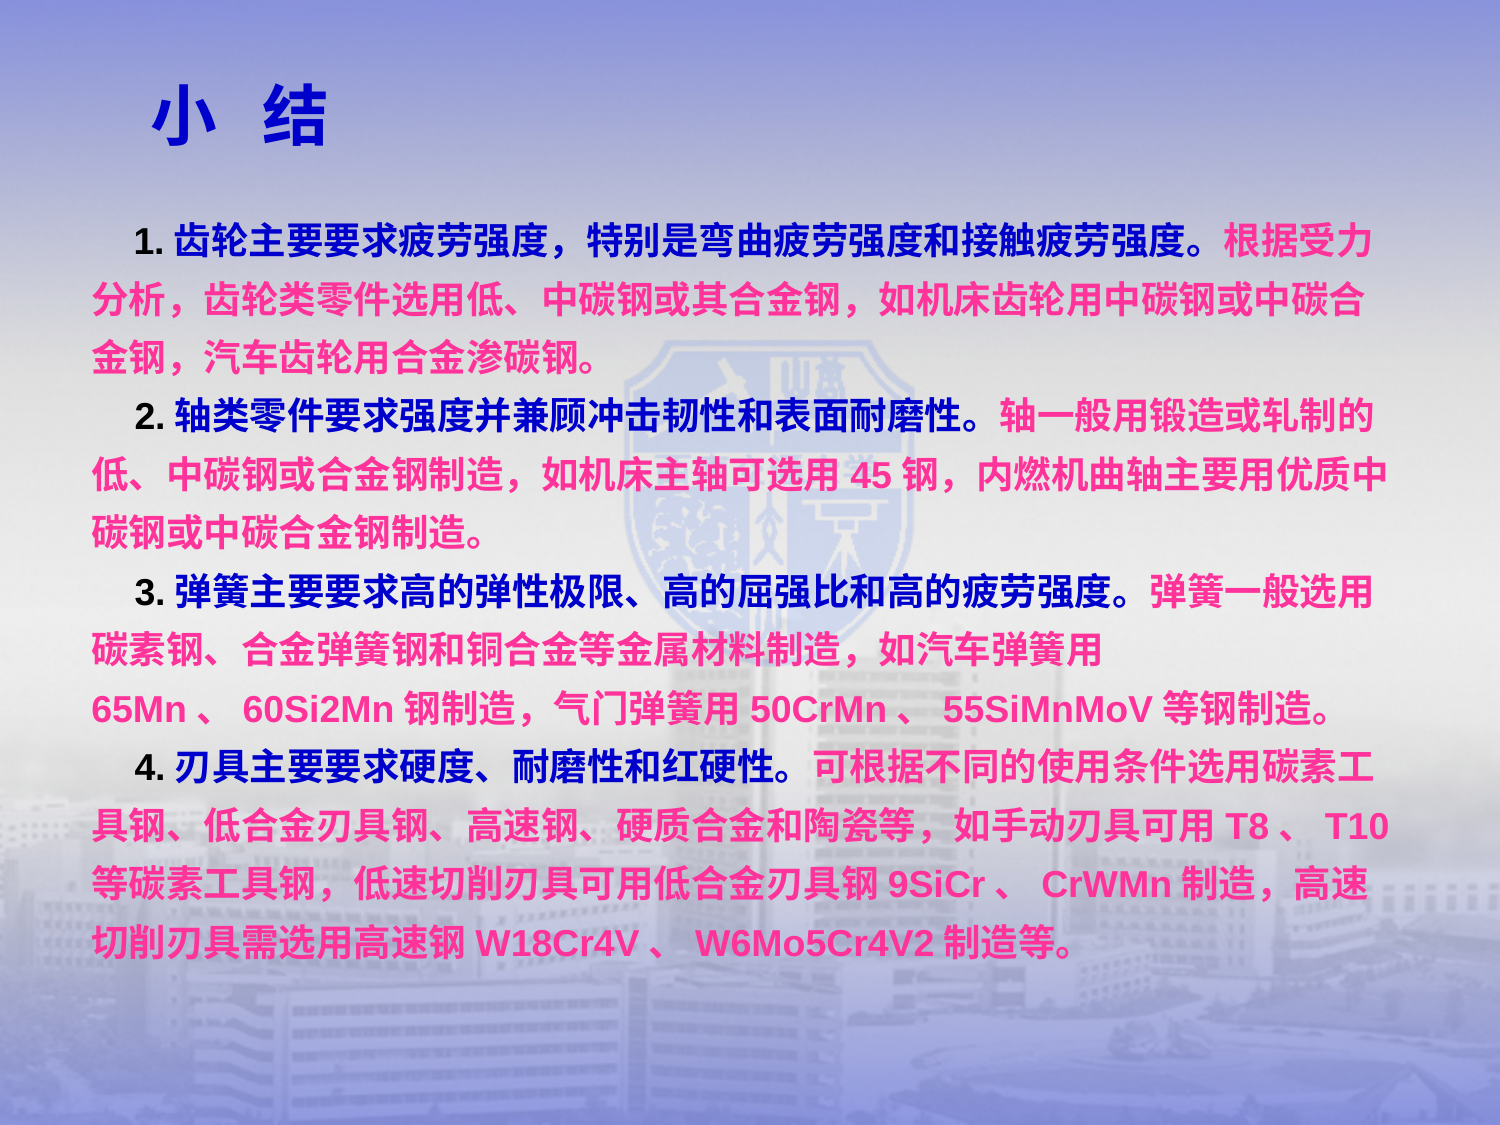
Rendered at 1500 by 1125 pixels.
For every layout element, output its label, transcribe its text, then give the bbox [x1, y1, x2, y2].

text_box 小 结 [135, 66, 431, 161]
text_box 1.齿轮主要要求疲劳强度，特别是弯曲疲劳强度和接触疲劳强度。根据受力分析，齿轮类零件选用低、中碳钢或其合金钢，如机床齿轮用中碳钢或中碳合金钢，汽车齿轮用合金渗碳钢。 2.轴类零件要求强度并兼顾冲击韧性和表面耐磨性。轴一般用锻造或轧制的低、中碳钢或合金钢制造，如机床主轴可选用45钢，内燃机曲轴主要用优质中碳钢或中碳合金钢制造。 3.弹簧主要要求高的弹性极限、高的屈强比和高的疲劳强度。弹簧一般选用碳素钢、合金弹簧钢和铜合金等金属材料制造，如汽车弹簧用65Mn、60Si2Mn钢制造，气门弹簧用50CrMn、55SiMnMoV等钢制造。 4.刃具主要要求硬度、耐磨性和红硬性。可根据不同的使用条件选用碳素工具钢、低合金刃具钢、高速钢、硬质合金和陶瓷等，如手动刃具可用T8、T10等碳素工具钢，低速切削刃具可用低合金刃具钢9SiCr、CrWMn制造，高速切削刃具需选用高速钢W18Cr4V、W6Mo5Cr4V2制造等。 [76, 196, 1412, 972]
picture [0, 0, 1500, 1125]
